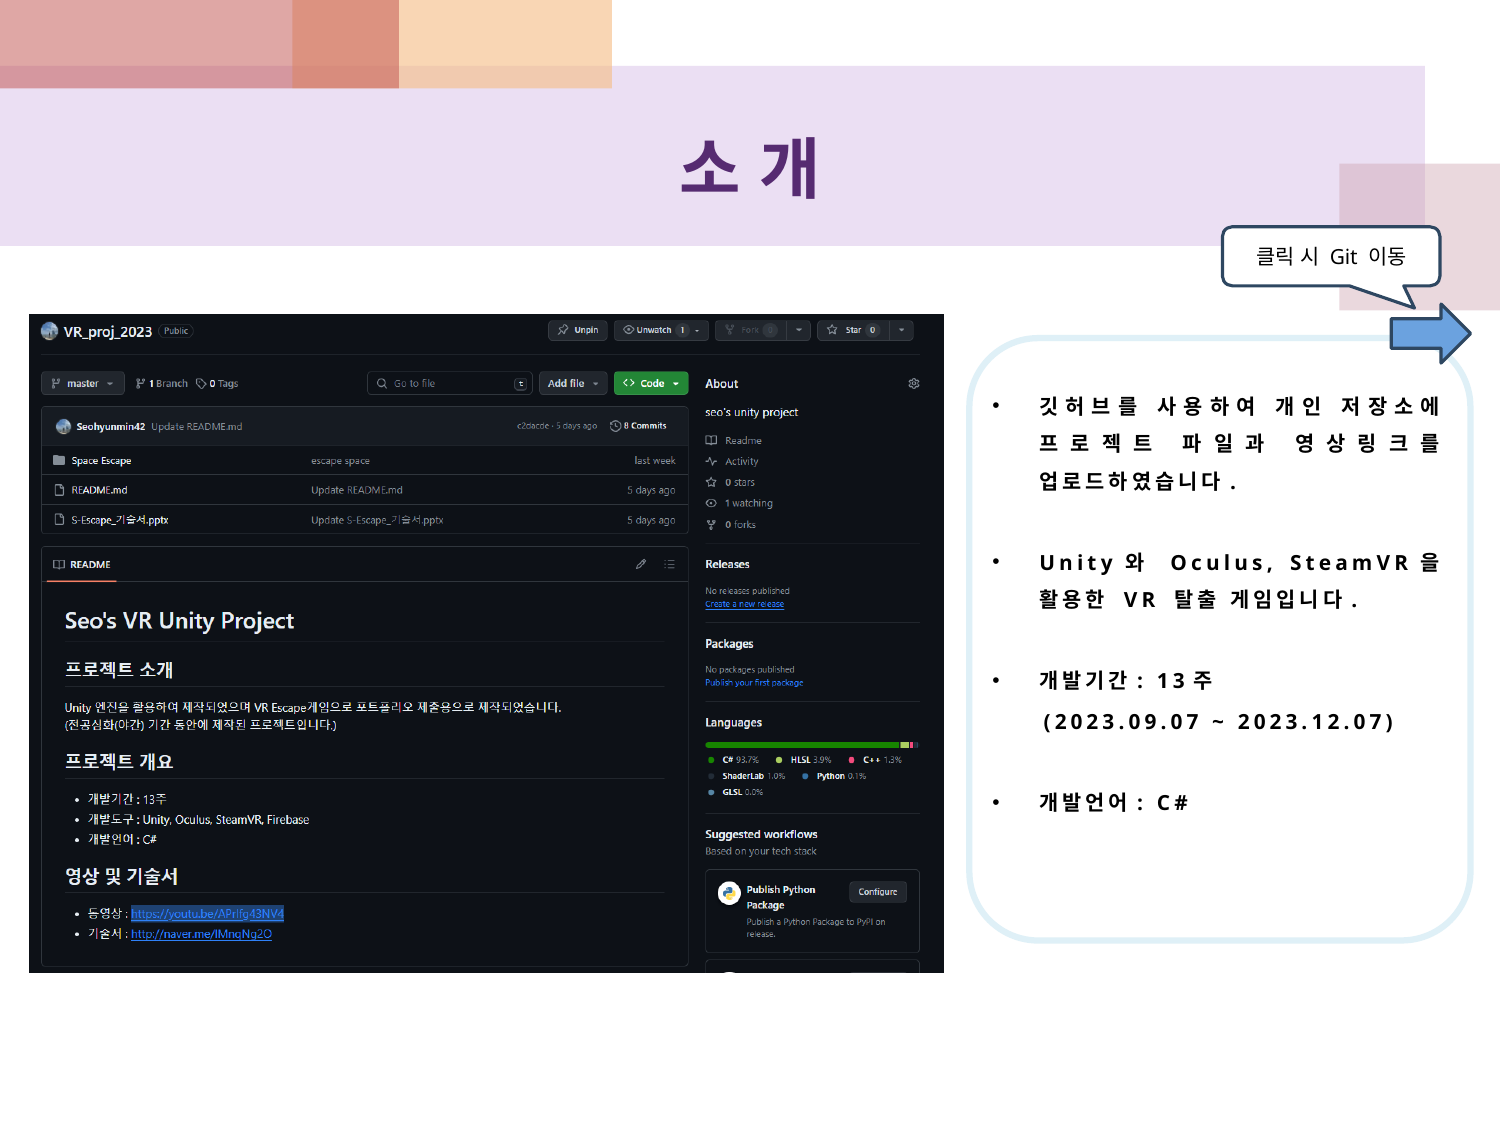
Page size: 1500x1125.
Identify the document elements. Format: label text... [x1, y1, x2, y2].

text_box [969, 338, 1471, 941]
text_box 클릭 시 Git 이동 [1220, 225, 1442, 310]
picture [29, 314, 944, 973]
text_box 깃허브를 사용하여 개인 저장소에 프로젝트 파일과 영상링크를 업로드하였습니다. Unity와 Oculus, SteamVR을 활용한 VR 탈출 게임입니다. 개발기간: 13주 (2023.09.07 ~ 2023.12.07) 개발언어: C# [977, 373, 1459, 822]
text_box [1389, 302, 1472, 365]
title 소 개 [75, 88, 1425, 246]
